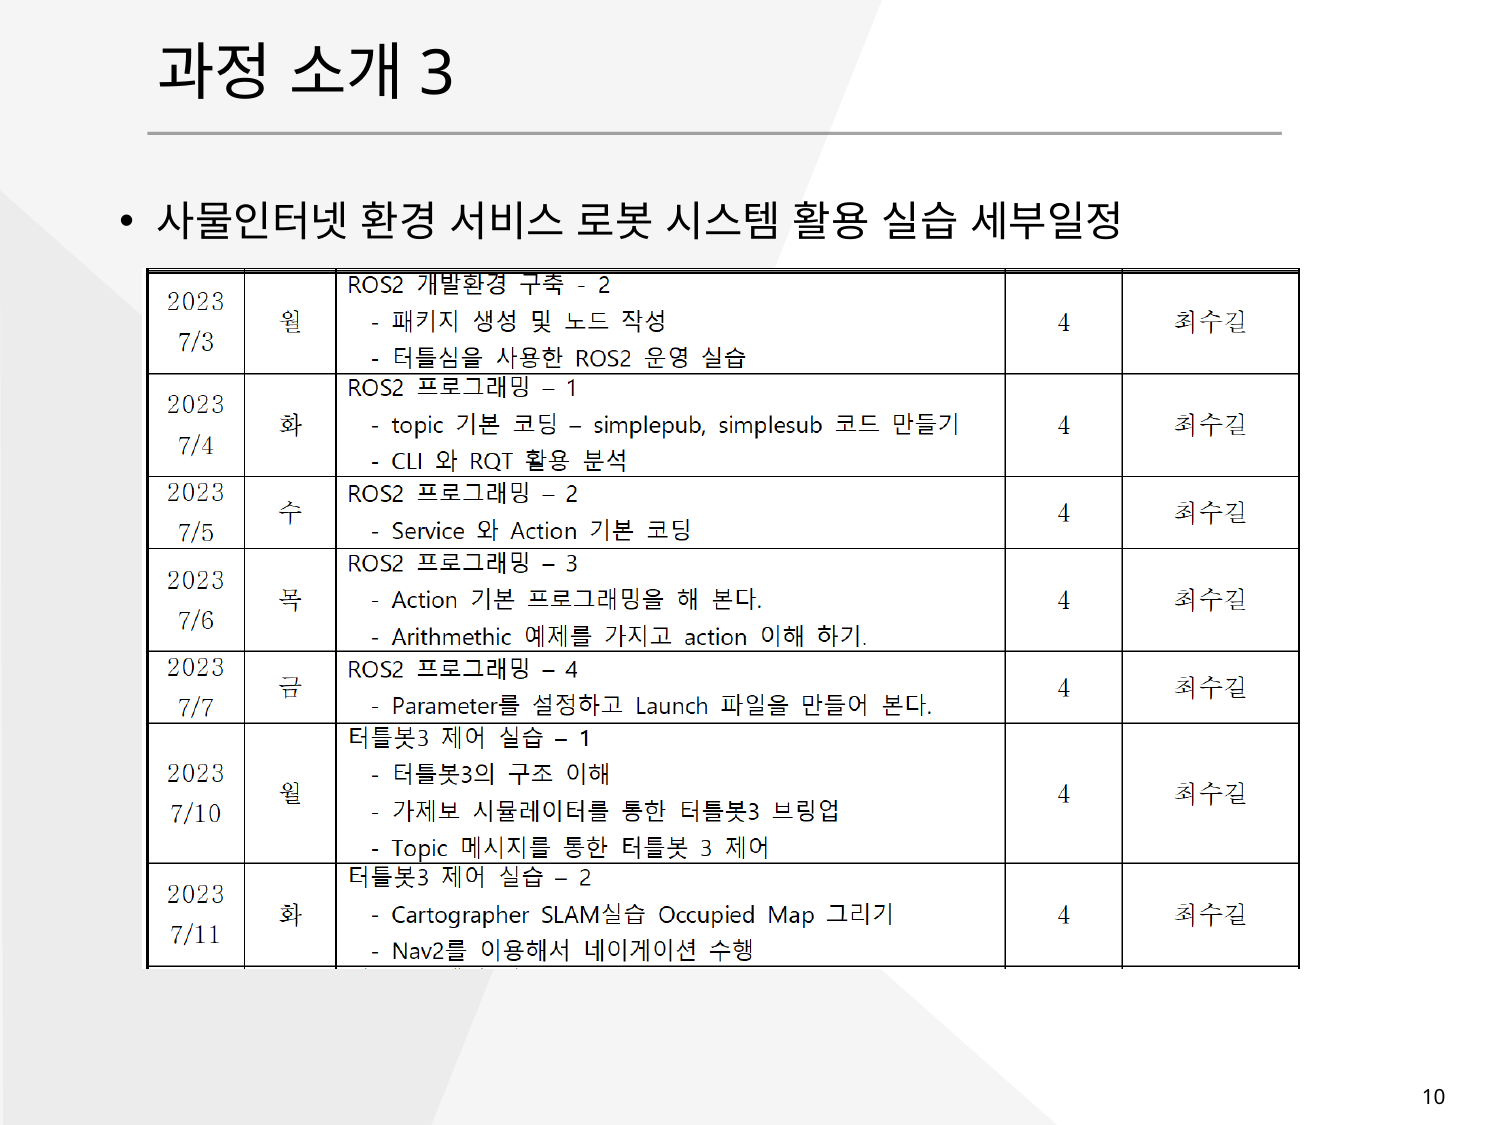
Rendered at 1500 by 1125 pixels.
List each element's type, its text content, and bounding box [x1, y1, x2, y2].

list 사물인터넷 환경 서비스 로봇 시스템 활용 실습 세부일정 [29, 172, 1459, 1083]
title 과정 소개3 [142, 25, 1459, 123]
picture [142, 268, 1303, 969]
